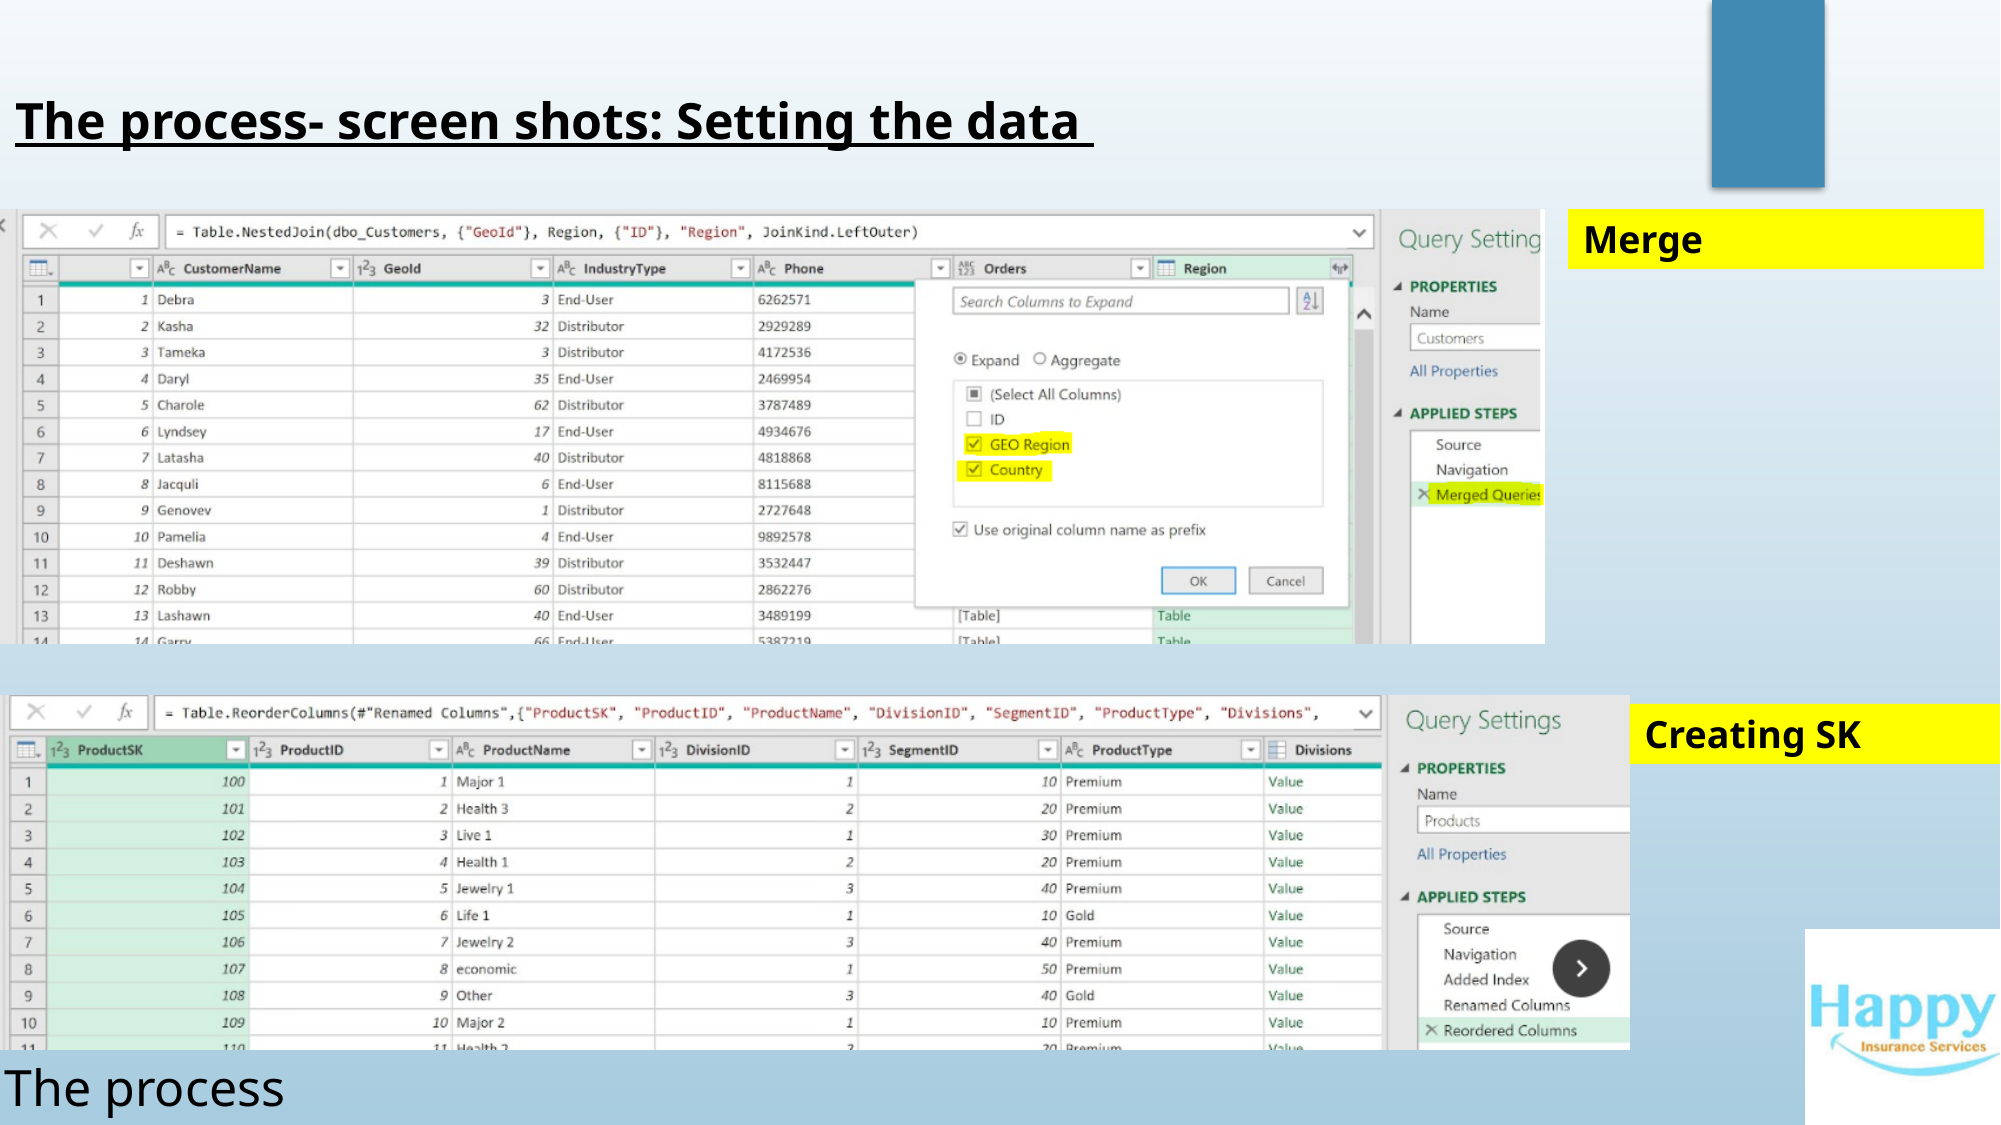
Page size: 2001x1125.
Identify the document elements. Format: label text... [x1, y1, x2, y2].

picture [1805, 929, 2000, 1125]
picture [0, 695, 1630, 1050]
text_box The process [0, 1060, 323, 1125]
text_box The process- screen shots: Setting the data [0, 81, 1703, 157]
text_box Creating SK [1635, 703, 2000, 764]
picture [0, 208, 1546, 645]
text_box Merge [1568, 209, 1985, 269]
